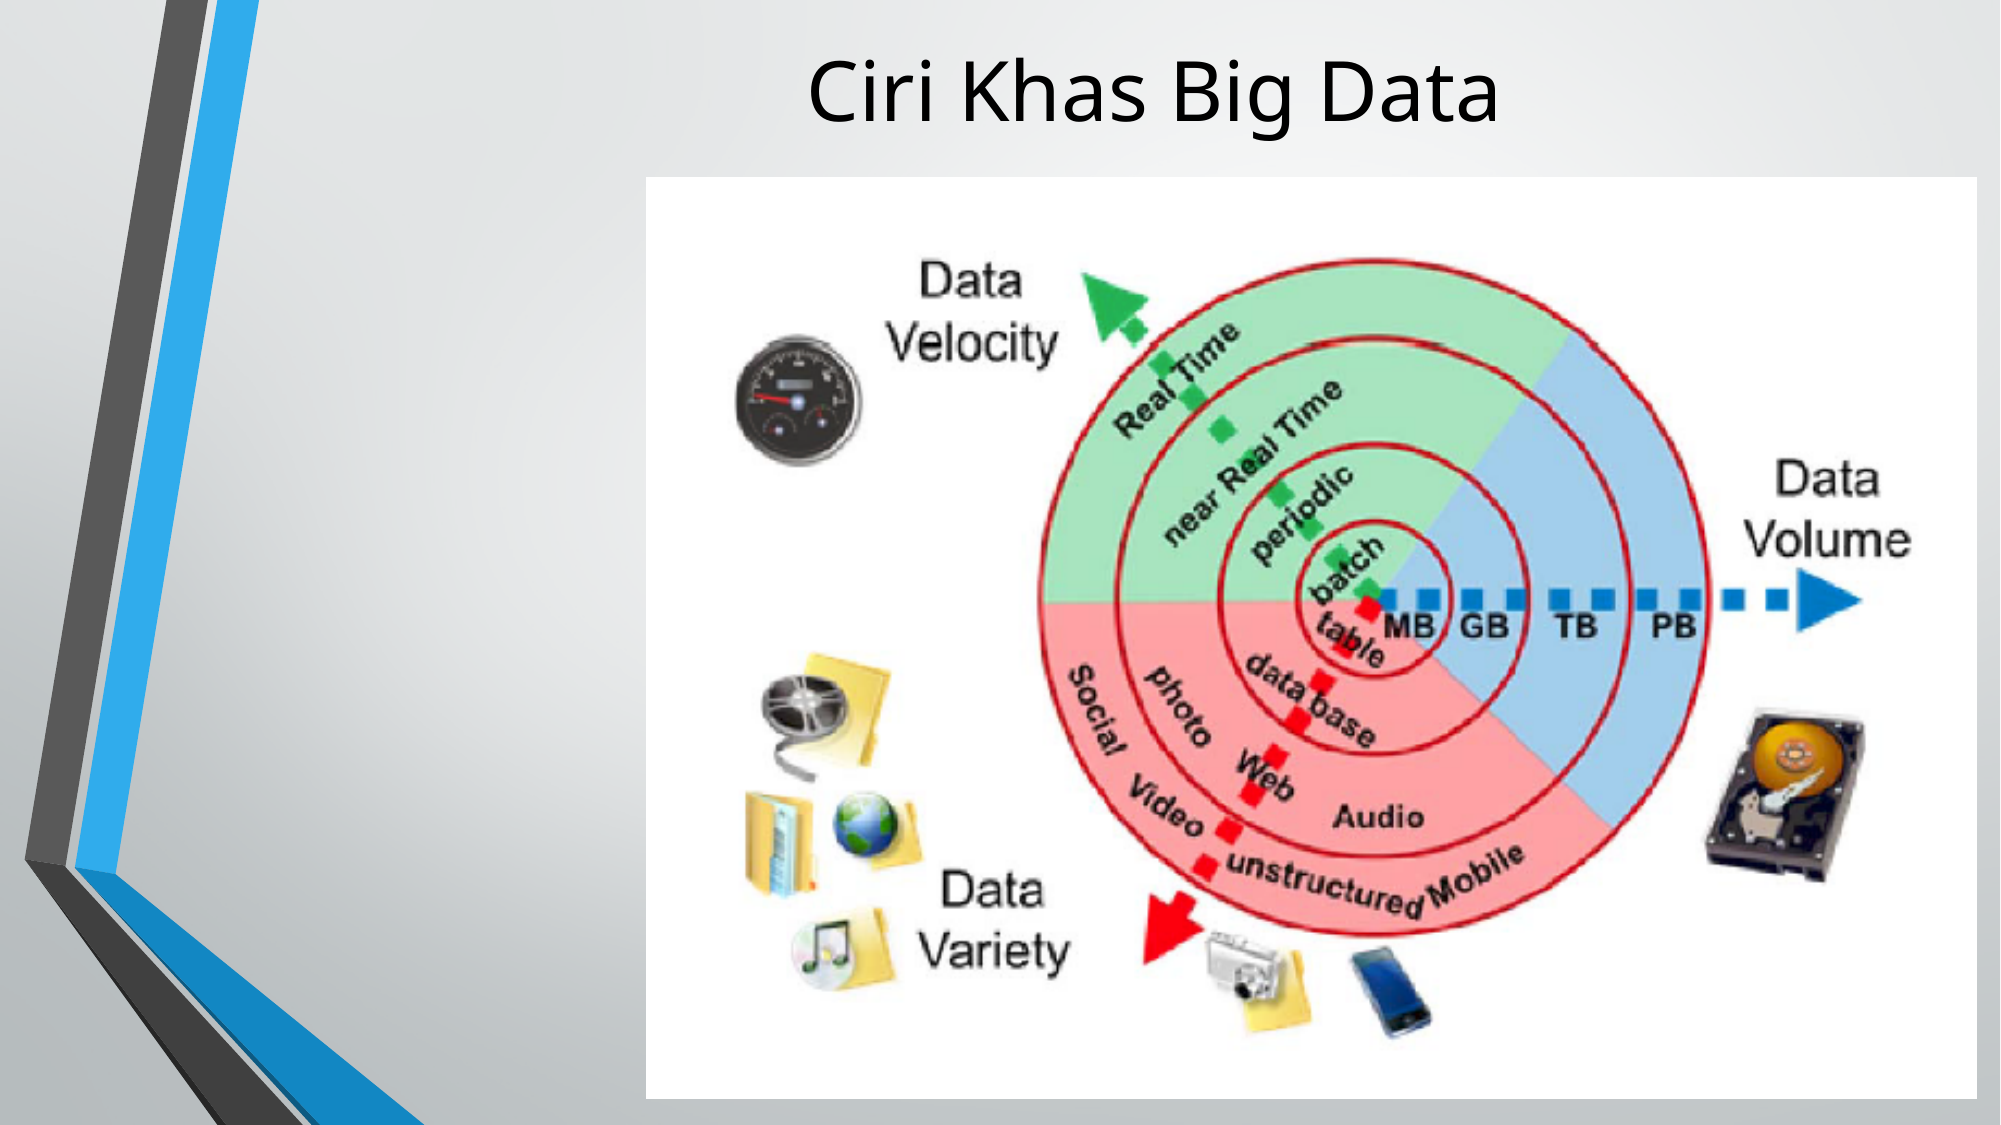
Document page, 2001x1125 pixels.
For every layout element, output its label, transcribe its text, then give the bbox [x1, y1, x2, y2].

title Ciri Khas Big Data [333, 27, 1977, 148]
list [646, 177, 1978, 1099]
